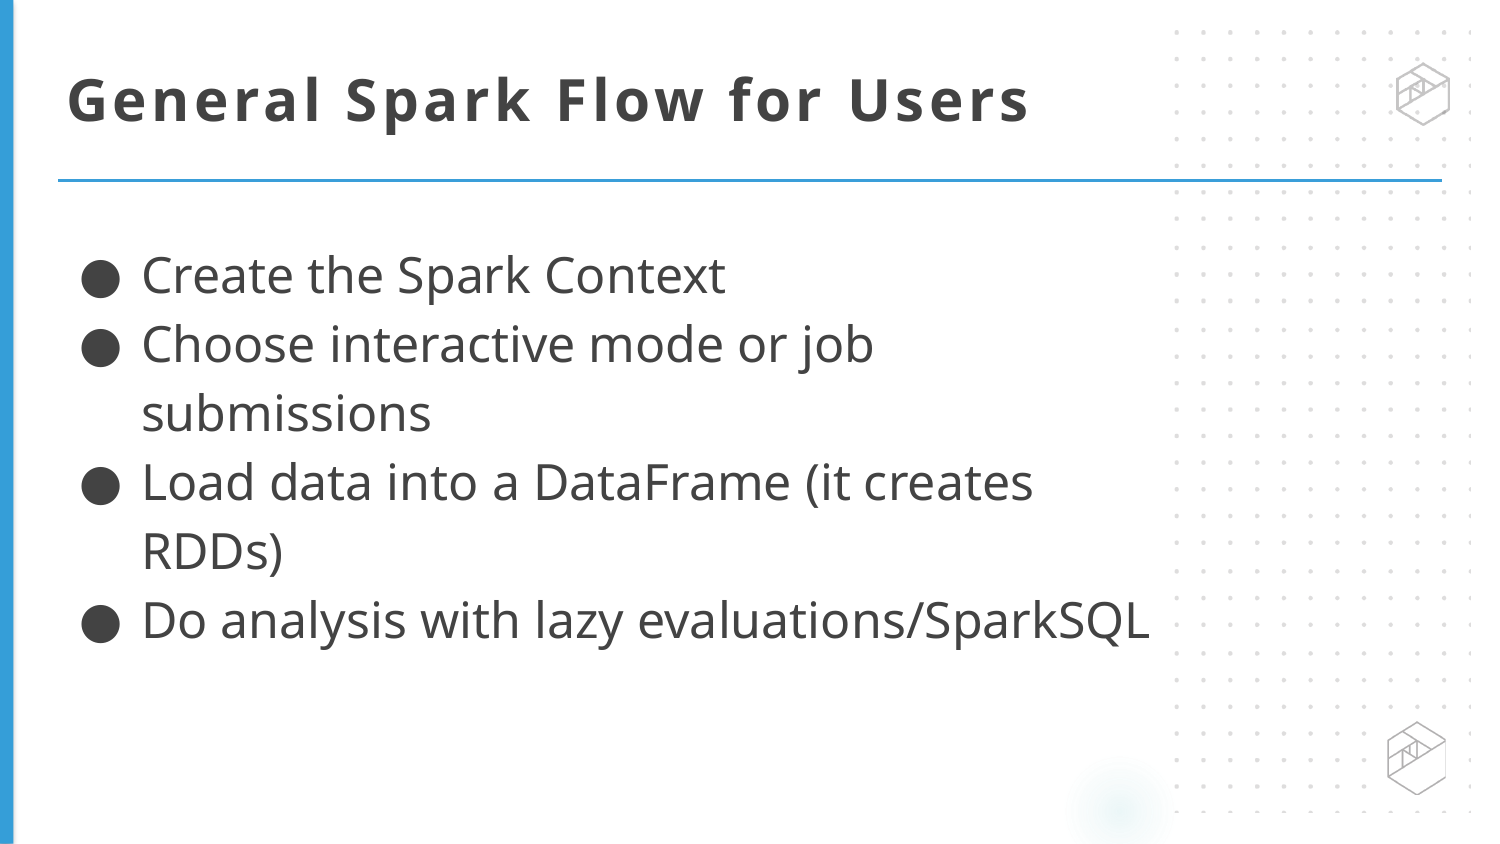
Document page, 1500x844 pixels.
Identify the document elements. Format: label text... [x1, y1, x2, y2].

picture [1396, 62, 1451, 126]
picture [1058, 750, 1181, 844]
list Create the Spark Context Choose interactive mode or job submissions Load data into a DataFrame (it creates RDDs) Do analysis with lazy evaluations/SparkSQL [51, 219, 1176, 655]
title General Spark Flow for Users [51, 48, 1242, 142]
